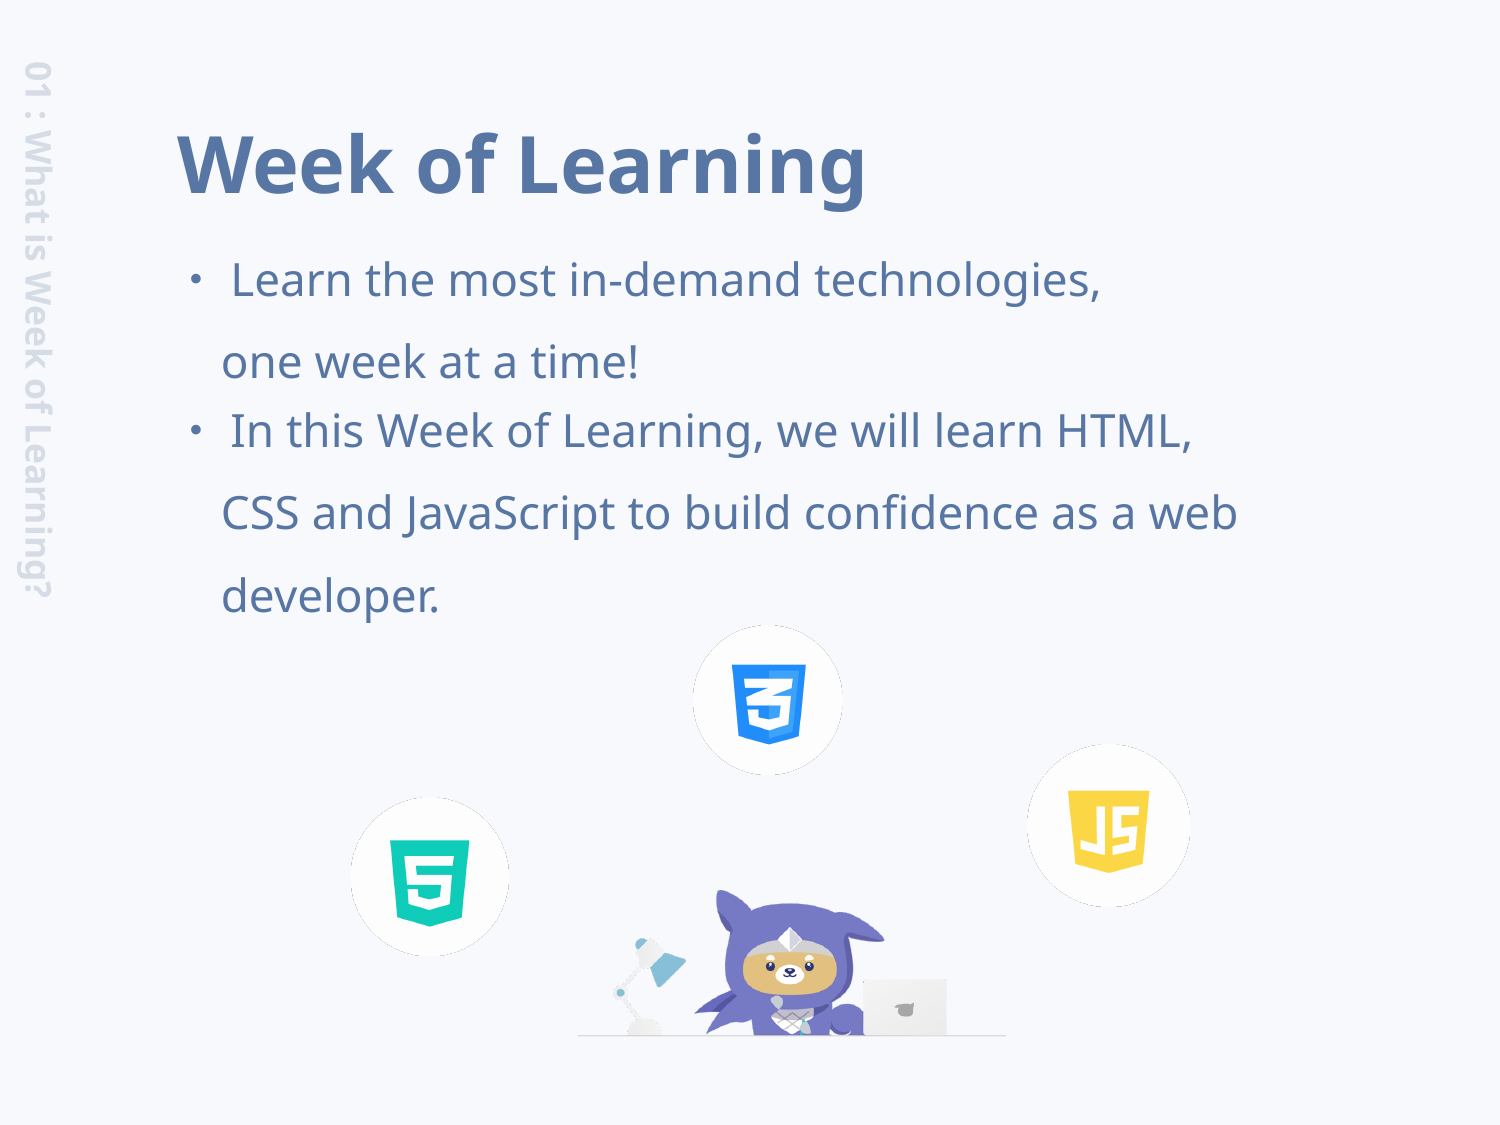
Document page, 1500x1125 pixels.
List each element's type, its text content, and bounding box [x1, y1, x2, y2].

text_box Week of Learning [173, 82, 1066, 213]
picture [284, 689, 1265, 1078]
text_box 01 : What is Week of Learning? [21, 57, 65, 709]
text_box ・Learn the most in-demand technologies, one week at a time! ・In this Week of Learning, we will learn HTML, CSS and JavaScript to build confidence as a web developer. [173, 233, 1410, 567]
picture [630, 573, 911, 850]
